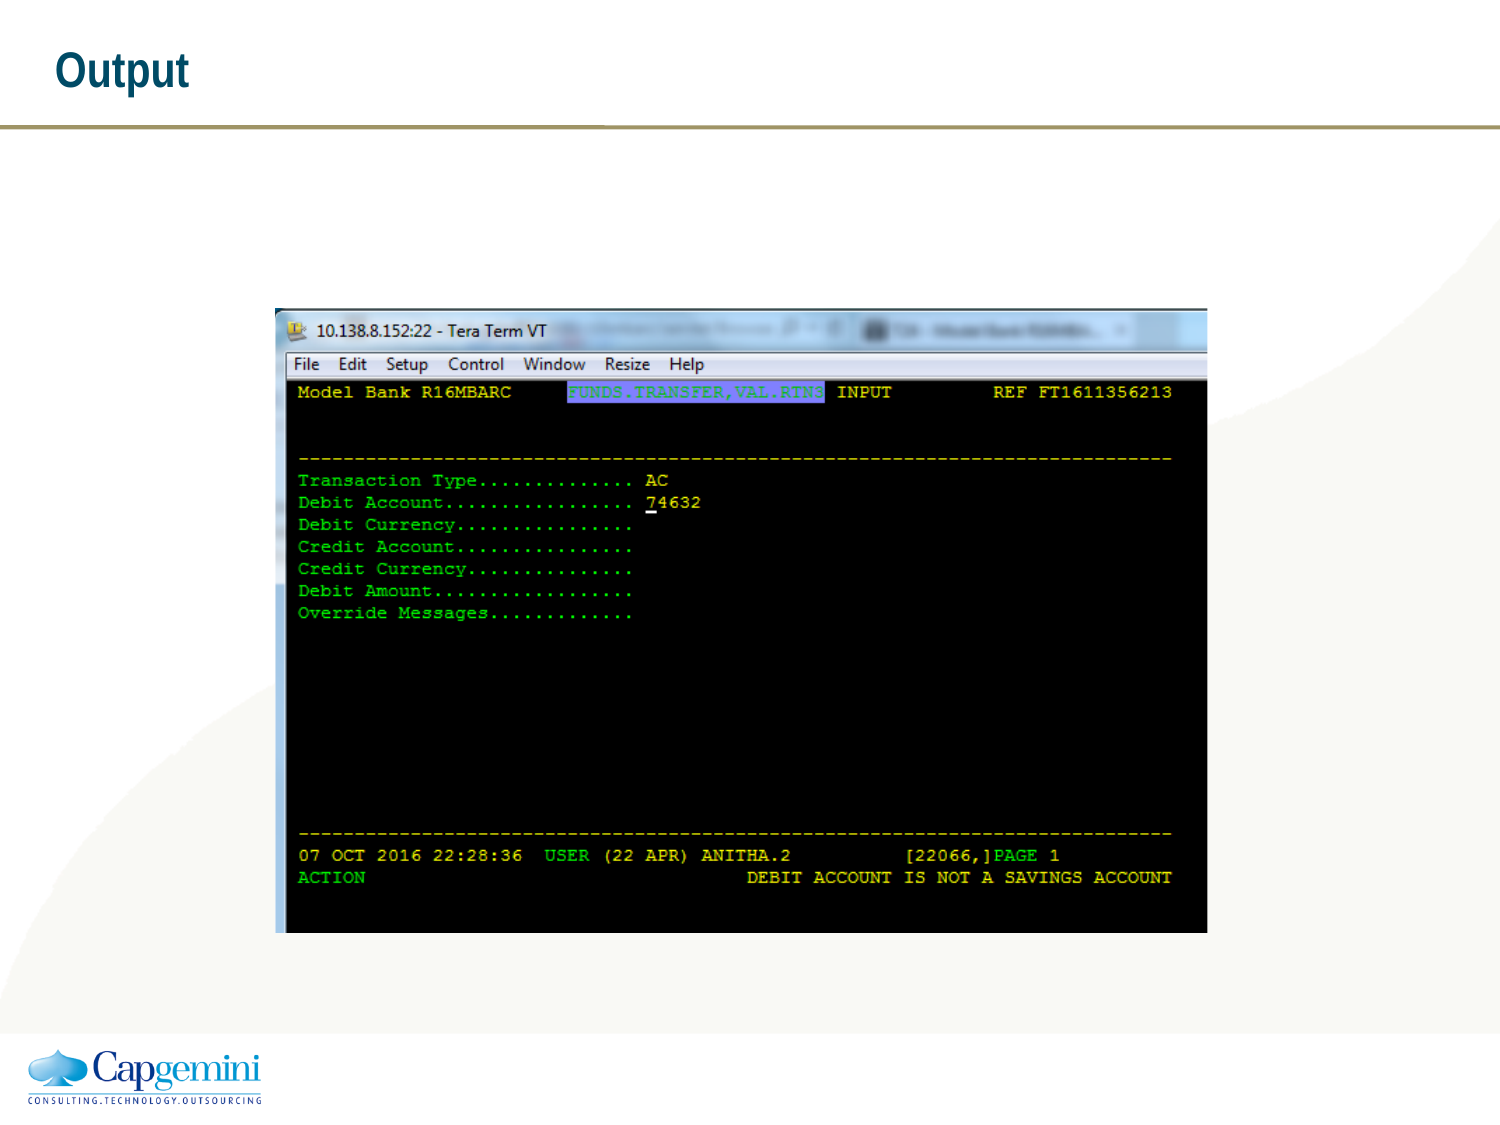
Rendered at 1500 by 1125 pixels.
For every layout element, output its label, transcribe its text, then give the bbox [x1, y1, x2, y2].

title Output [39, 22, 1470, 113]
picture [0, 0, 1500, 125]
picture [0, 130, 1500, 1125]
